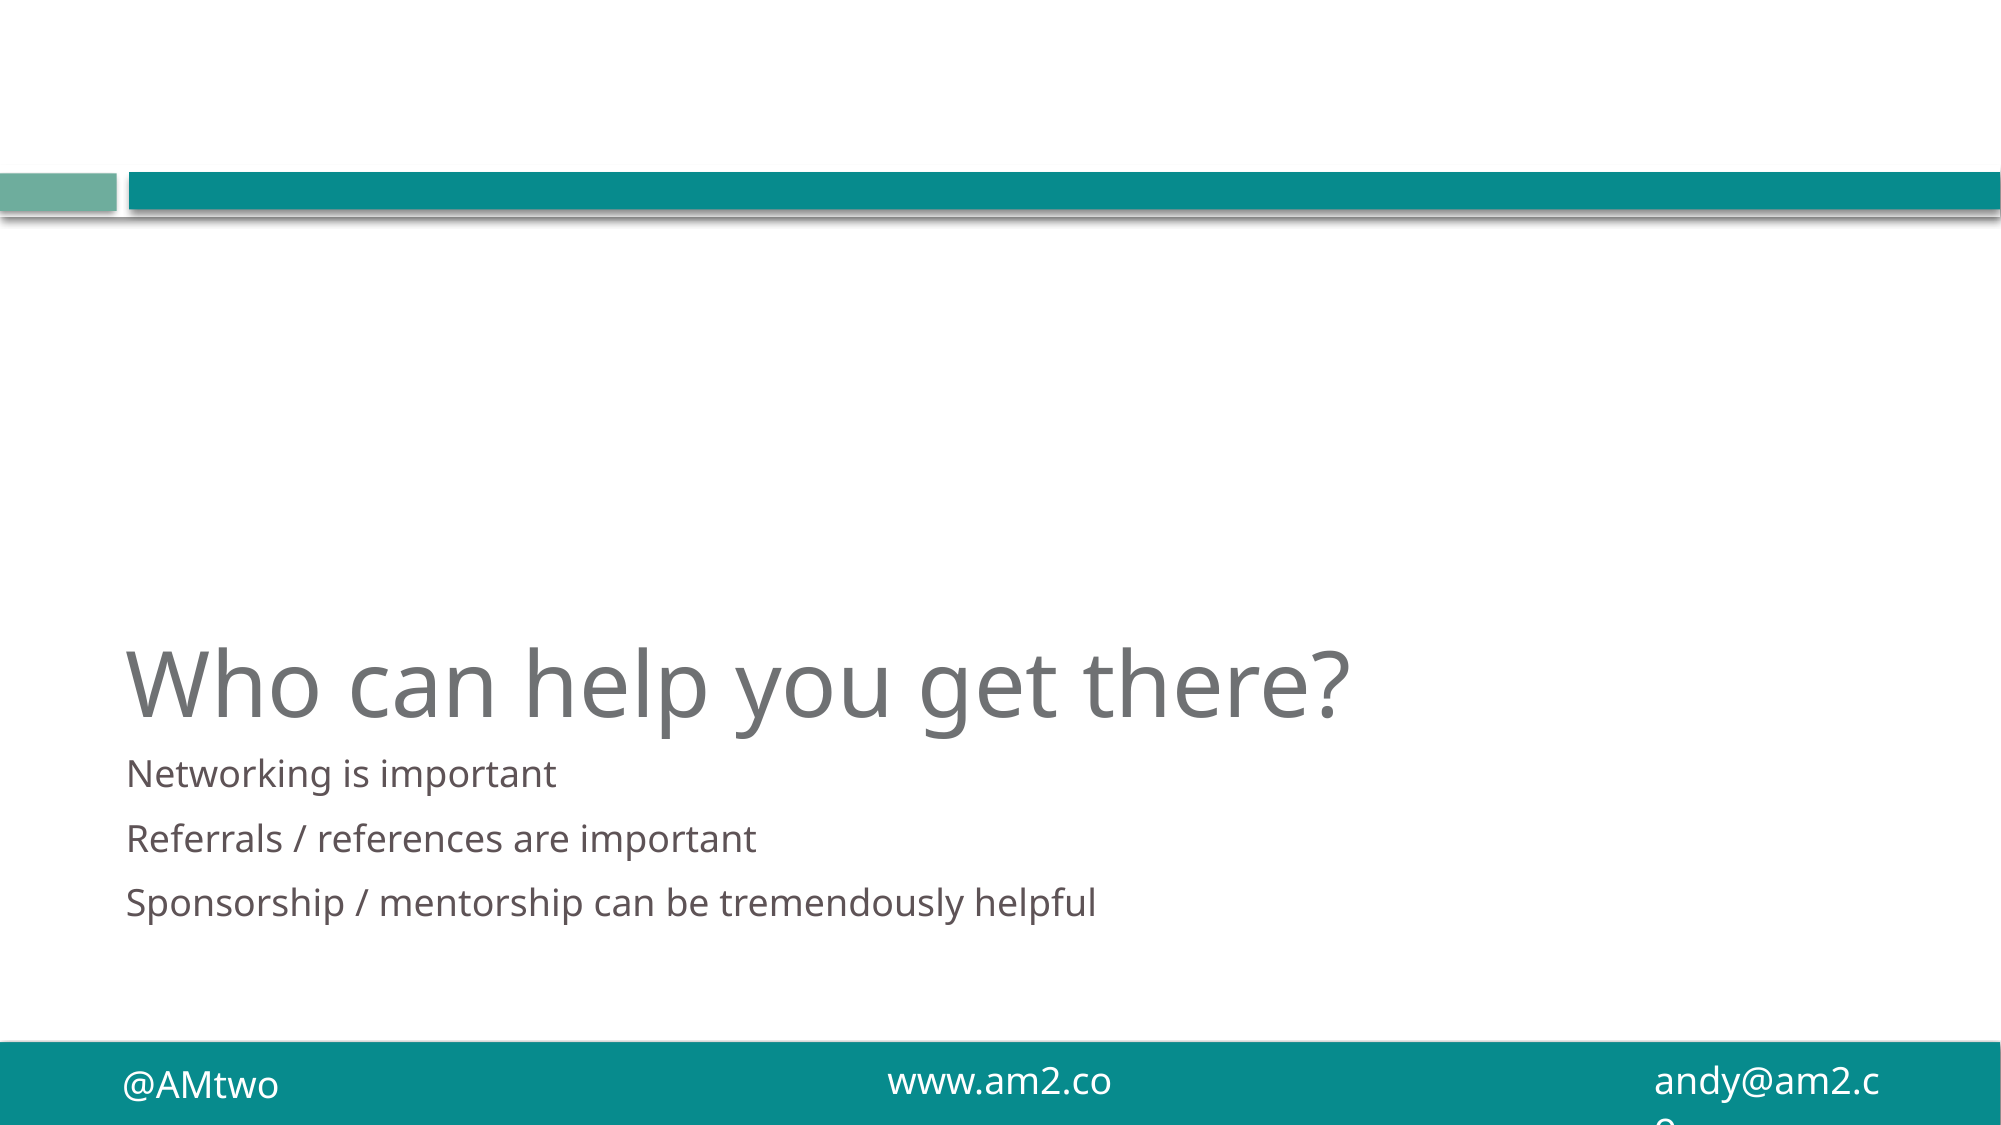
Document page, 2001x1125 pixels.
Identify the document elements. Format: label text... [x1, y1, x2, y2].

title Who can help you get there? [111, 316, 1522, 742]
list Networking is important Referrals / references are important Sponsorship / mentorship can be tremendously helpful [111, 742, 1522, 991]
